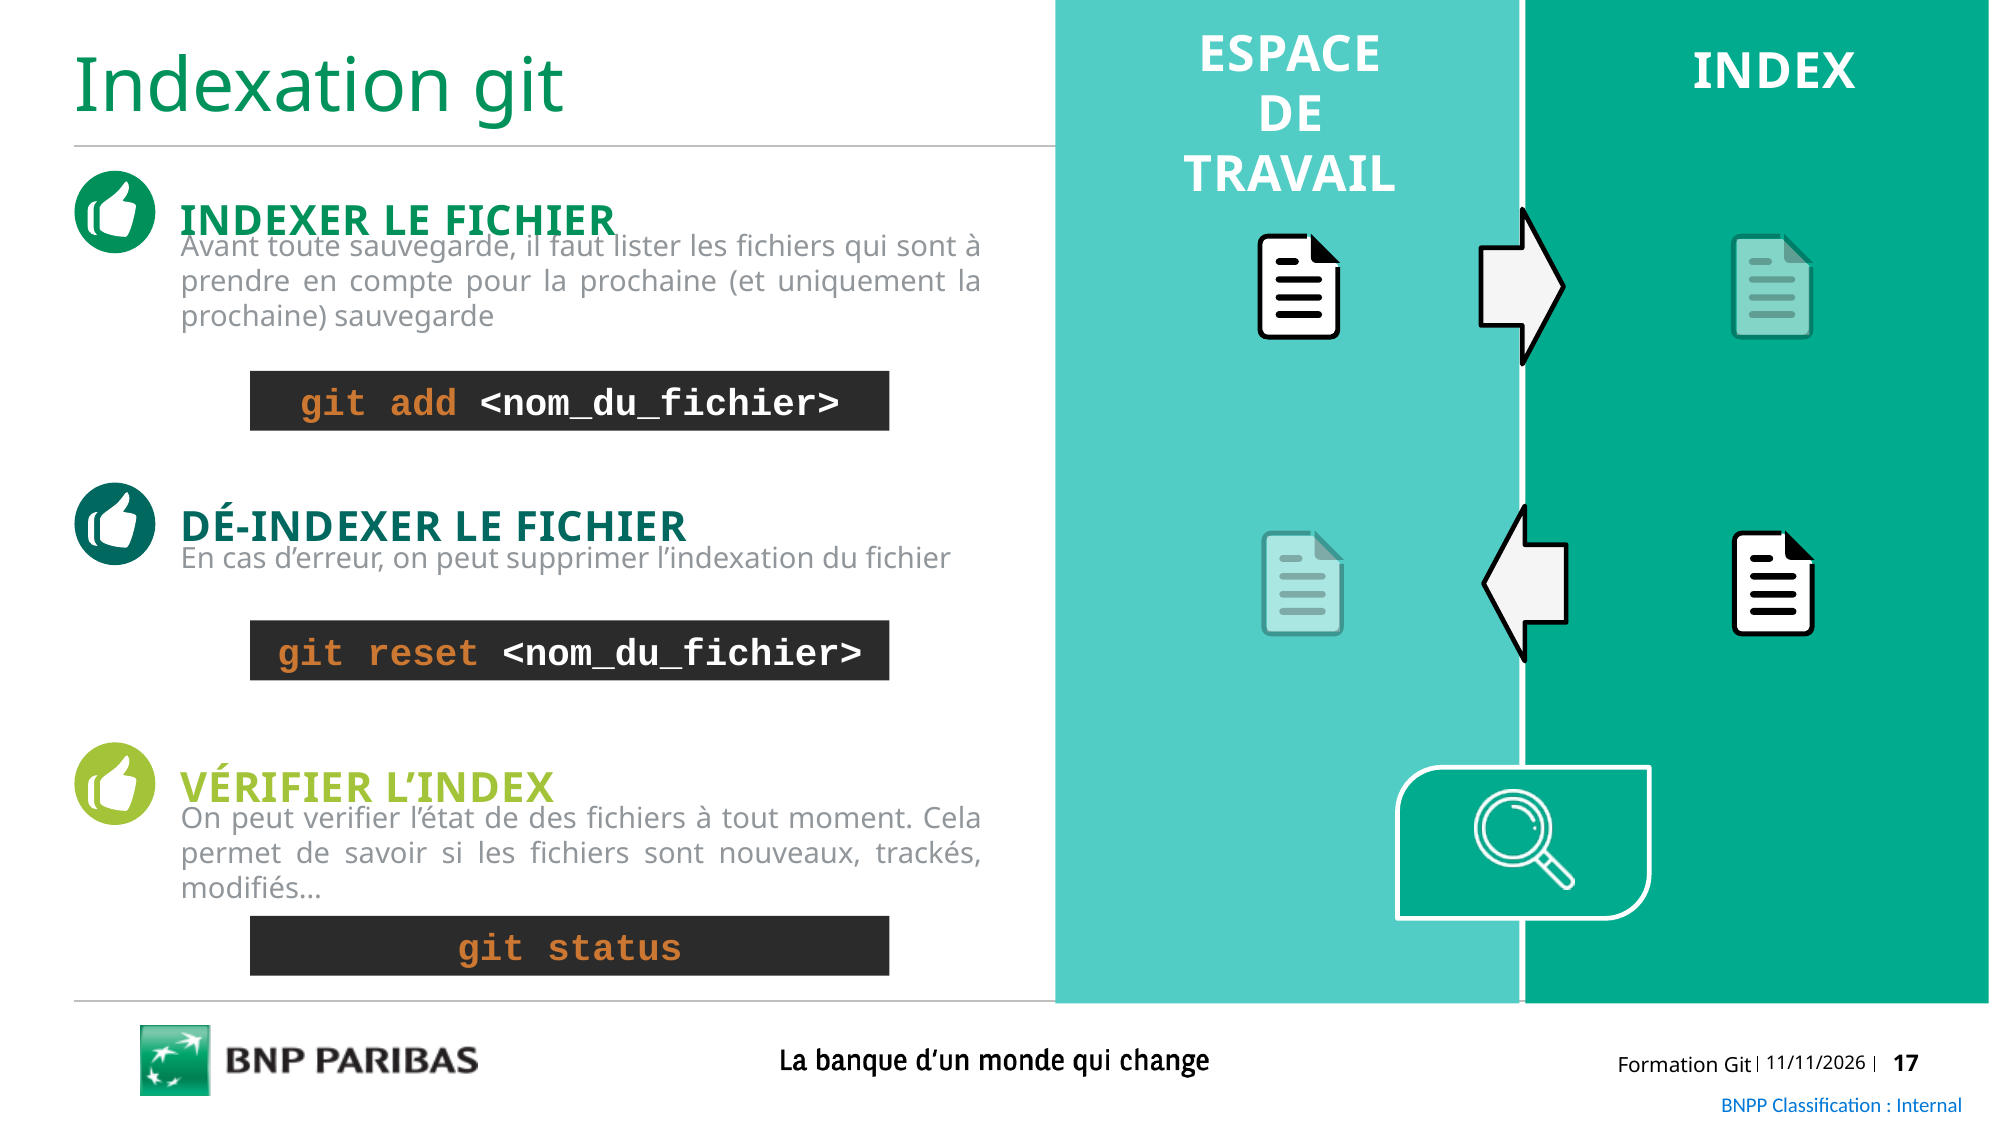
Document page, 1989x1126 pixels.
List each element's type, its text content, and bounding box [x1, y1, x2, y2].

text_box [1731, 530, 1815, 637]
text_box git reset <nom_du_fichier> [250, 620, 890, 681]
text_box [1261, 530, 1345, 637]
text_box [1478, 206, 1566, 367]
text_box [1053, 0, 1522, 1006]
picture [140, 1025, 478, 1096]
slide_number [1763, 1048, 1869, 1079]
text_box git status [250, 915, 890, 976]
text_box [74, 148, 1042, 334]
picture [752, 1020, 1237, 1106]
text_box Espace de travail [1167, 14, 1415, 209]
text_box [1395, 765, 1652, 921]
footer Formation Git [1312, 1048, 1752, 1079]
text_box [1257, 233, 1341, 340]
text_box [74, 715, 1042, 906]
subtitle Indexation git [74, 45, 1066, 117]
slide_number 17 [1879, 1048, 1920, 1079]
text_box [1523, 0, 1989, 1006]
text_box git add <nom_du_fichier> [250, 370, 890, 431]
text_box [74, 454, 1042, 575]
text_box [1730, 233, 1814, 340]
text_box INDEX [1650, 31, 1899, 106]
text_box [1481, 503, 1569, 664]
picture [1474, 789, 1575, 890]
